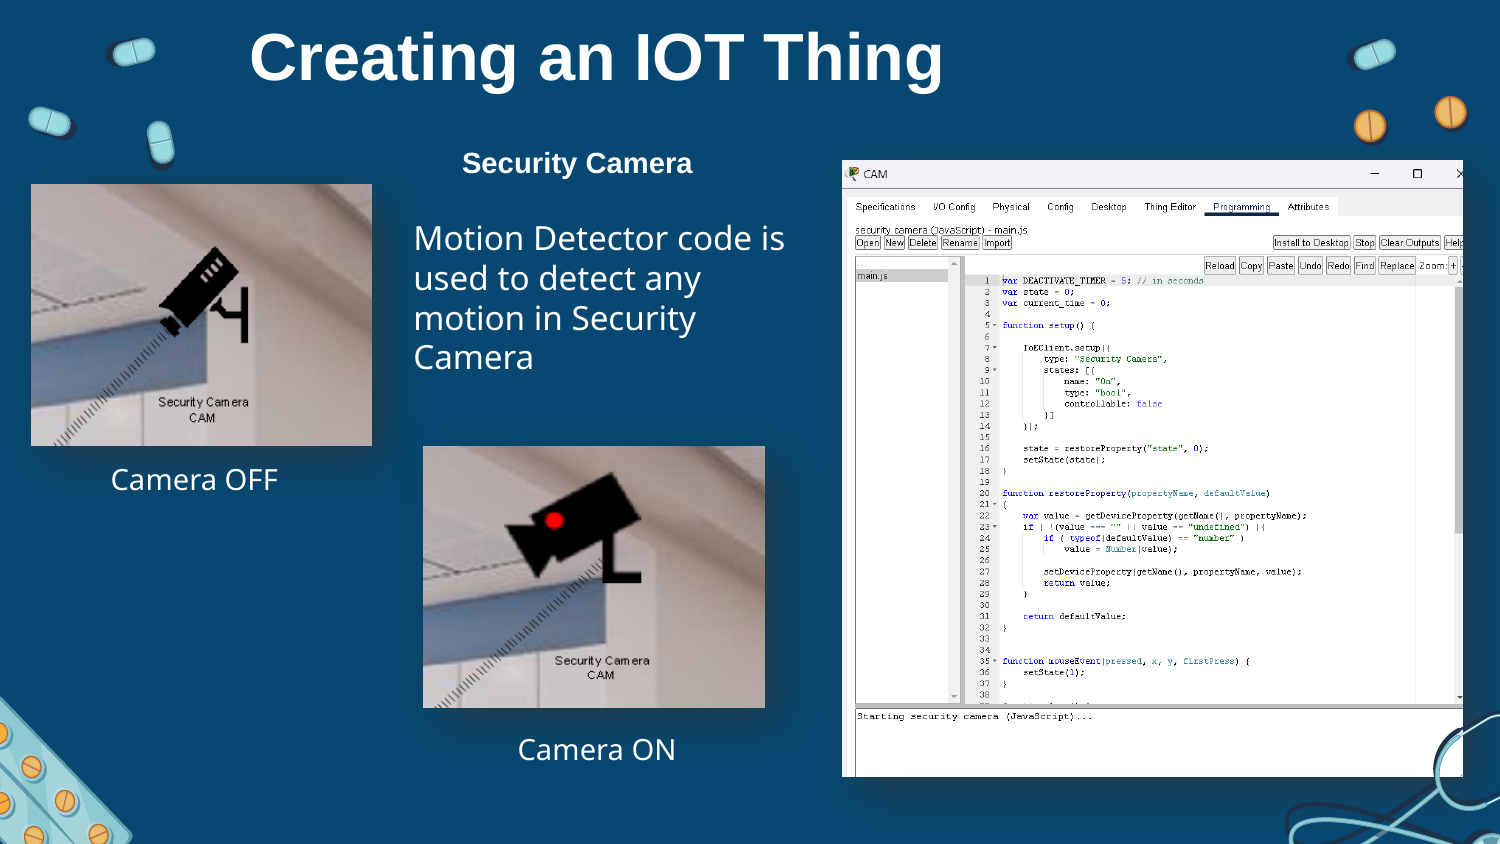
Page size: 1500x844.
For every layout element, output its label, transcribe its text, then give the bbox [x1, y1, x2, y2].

text_box Security Camera [140, 136, 941, 187]
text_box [0, 711, 150, 844]
text_box Creating an IOT Thing [136, 6, 1059, 102]
picture [422, 445, 765, 708]
text_box Motion Detector code is used to detect any motion in Security Camera [398, 209, 816, 385]
text_box Camera ON [420, 723, 774, 774]
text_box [1305, 686, 1500, 844]
picture [842, 160, 1463, 777]
text_box Camera OFF [20, 453, 376, 504]
picture [30, 184, 372, 446]
